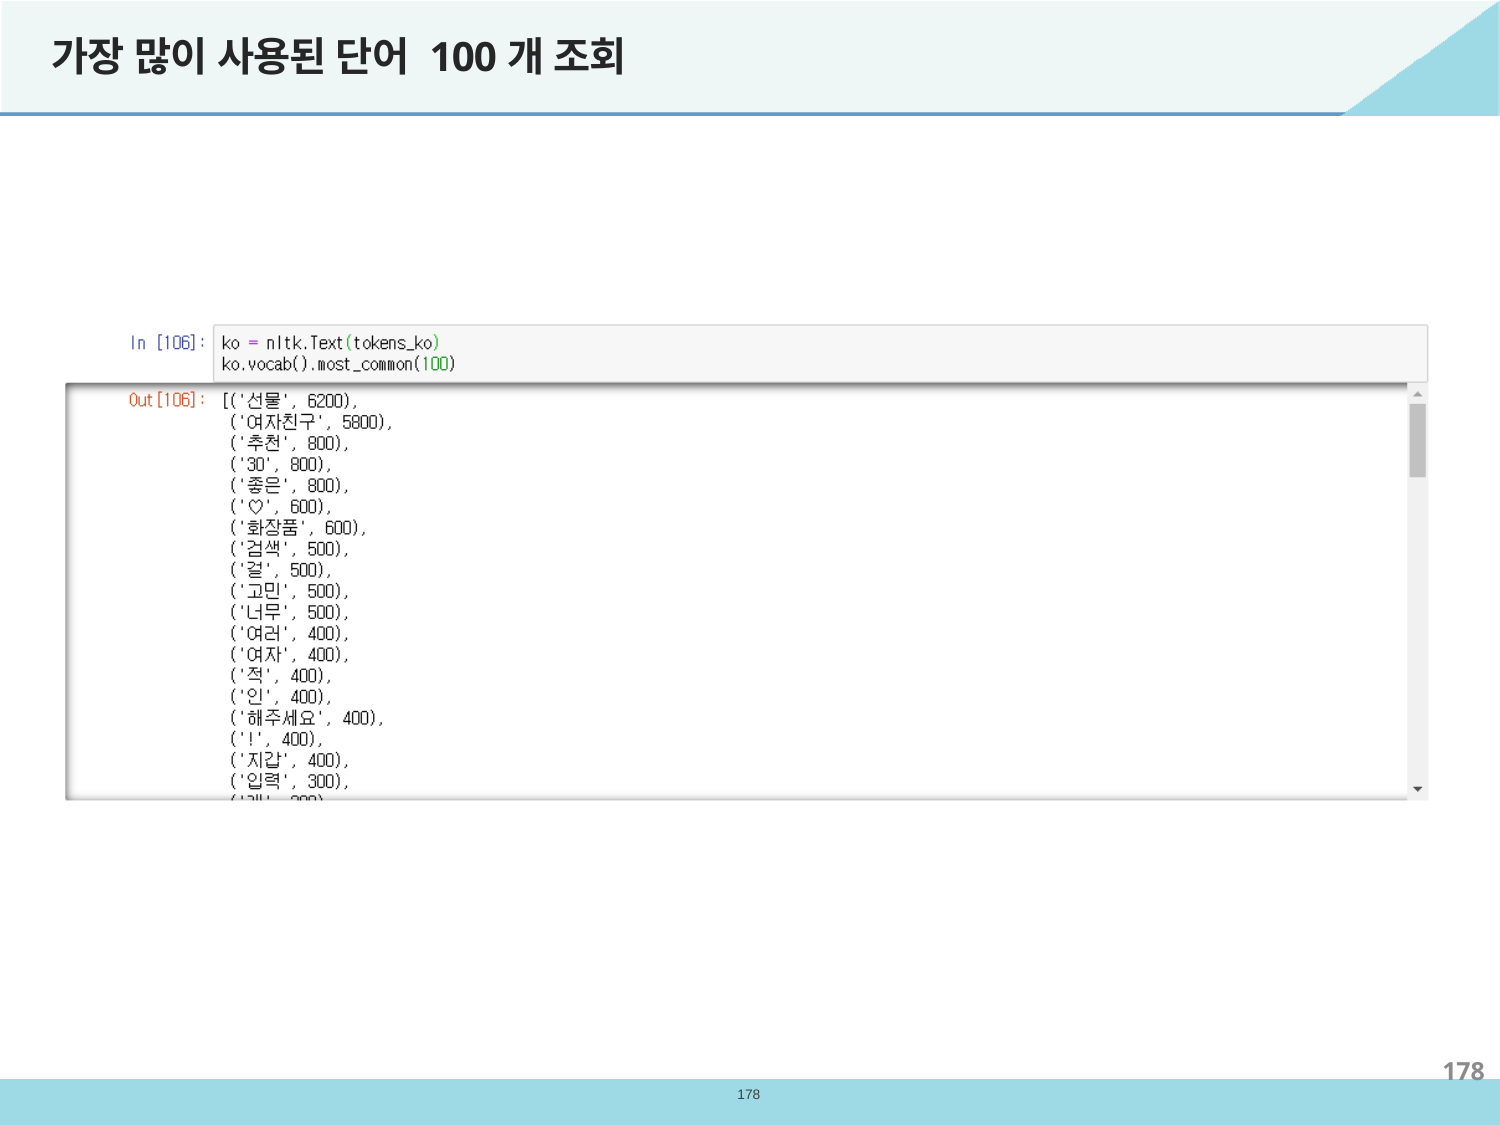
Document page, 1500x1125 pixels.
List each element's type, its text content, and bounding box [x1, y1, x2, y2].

picture [48, 317, 1452, 808]
picture [0, 1, 1500, 116]
slide_number 178 [1149, 1042, 1500, 1103]
picture [0, 1079, 1500, 1125]
title 가장 많이 사용된 단어 100개 조회 [45, 19, 1396, 92]
